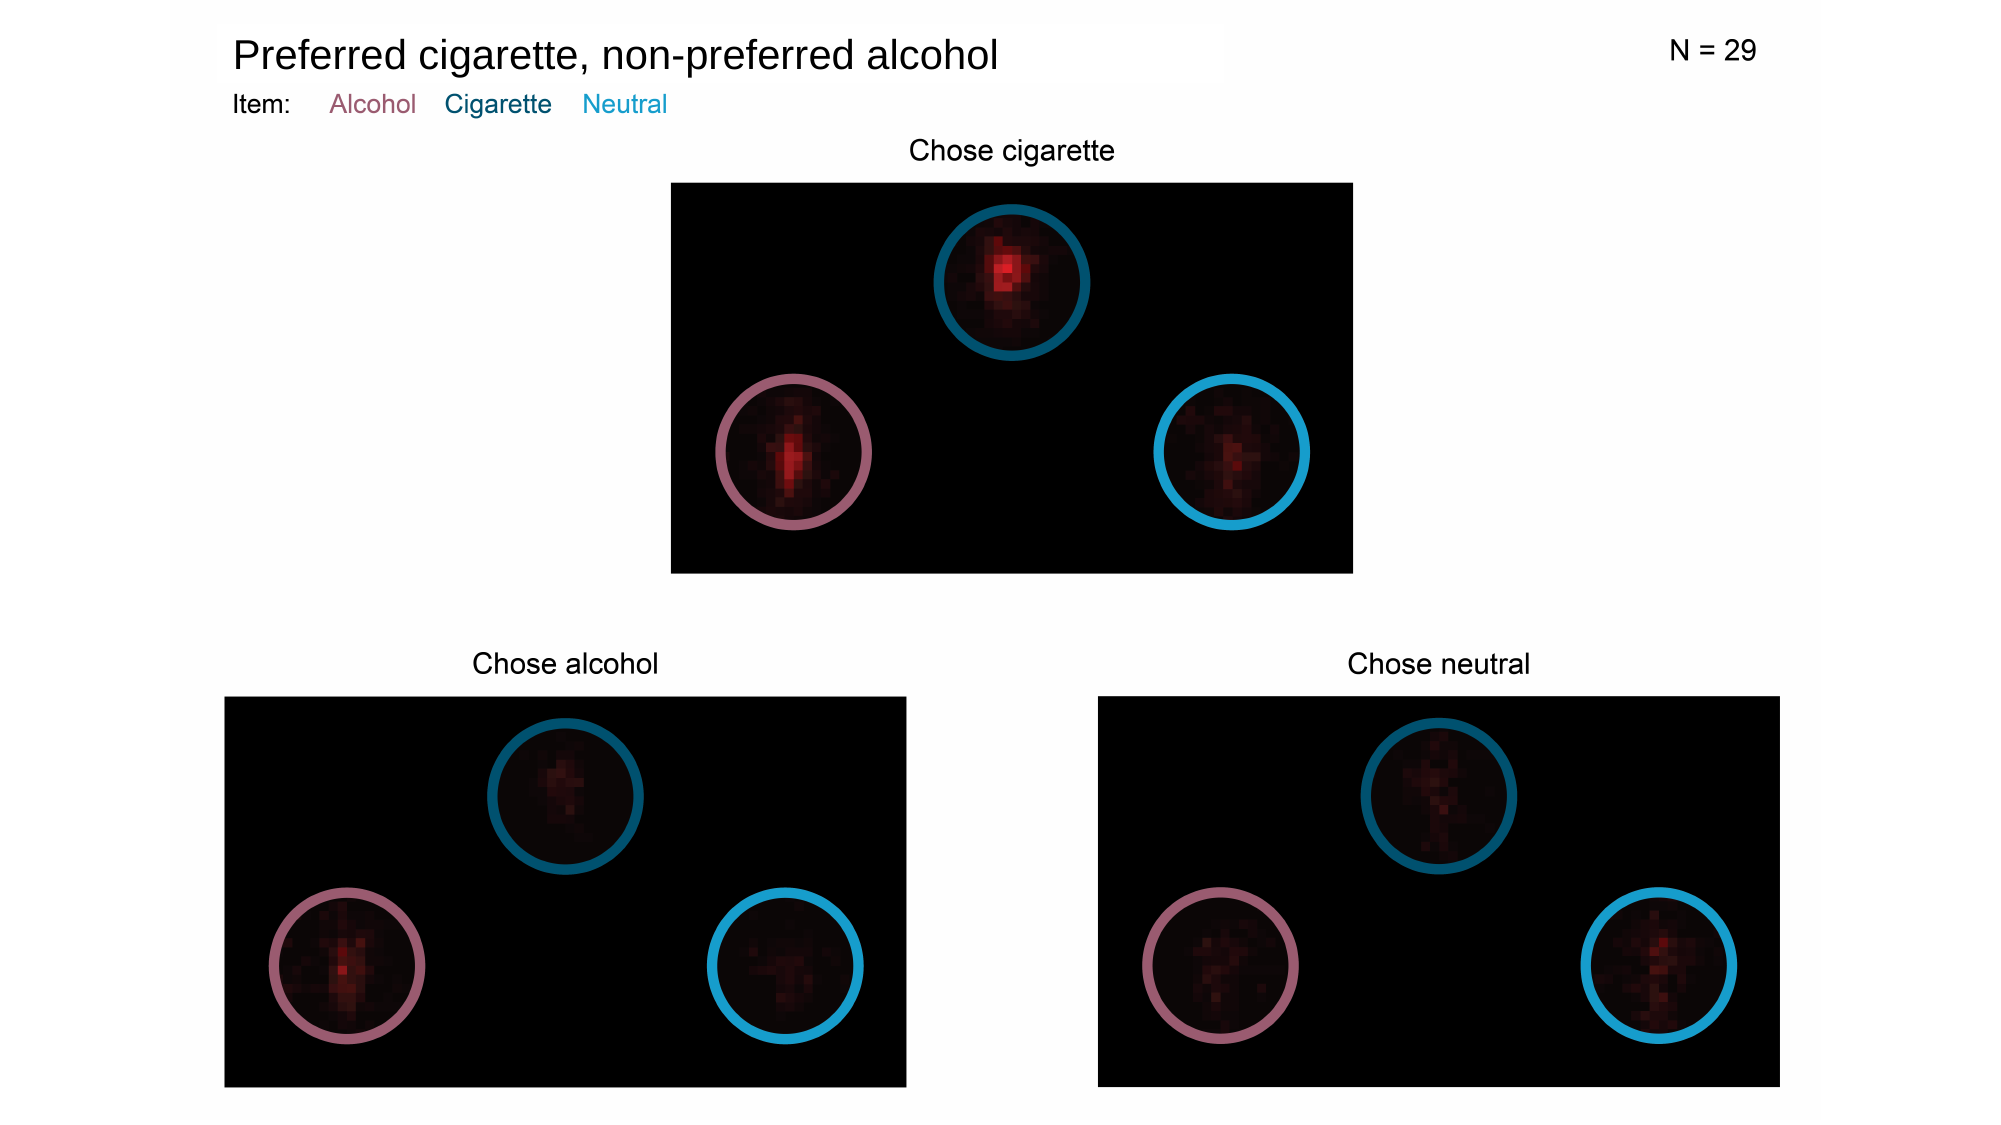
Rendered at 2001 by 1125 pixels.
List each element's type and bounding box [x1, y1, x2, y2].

picture [170, 0, 1821, 1120]
